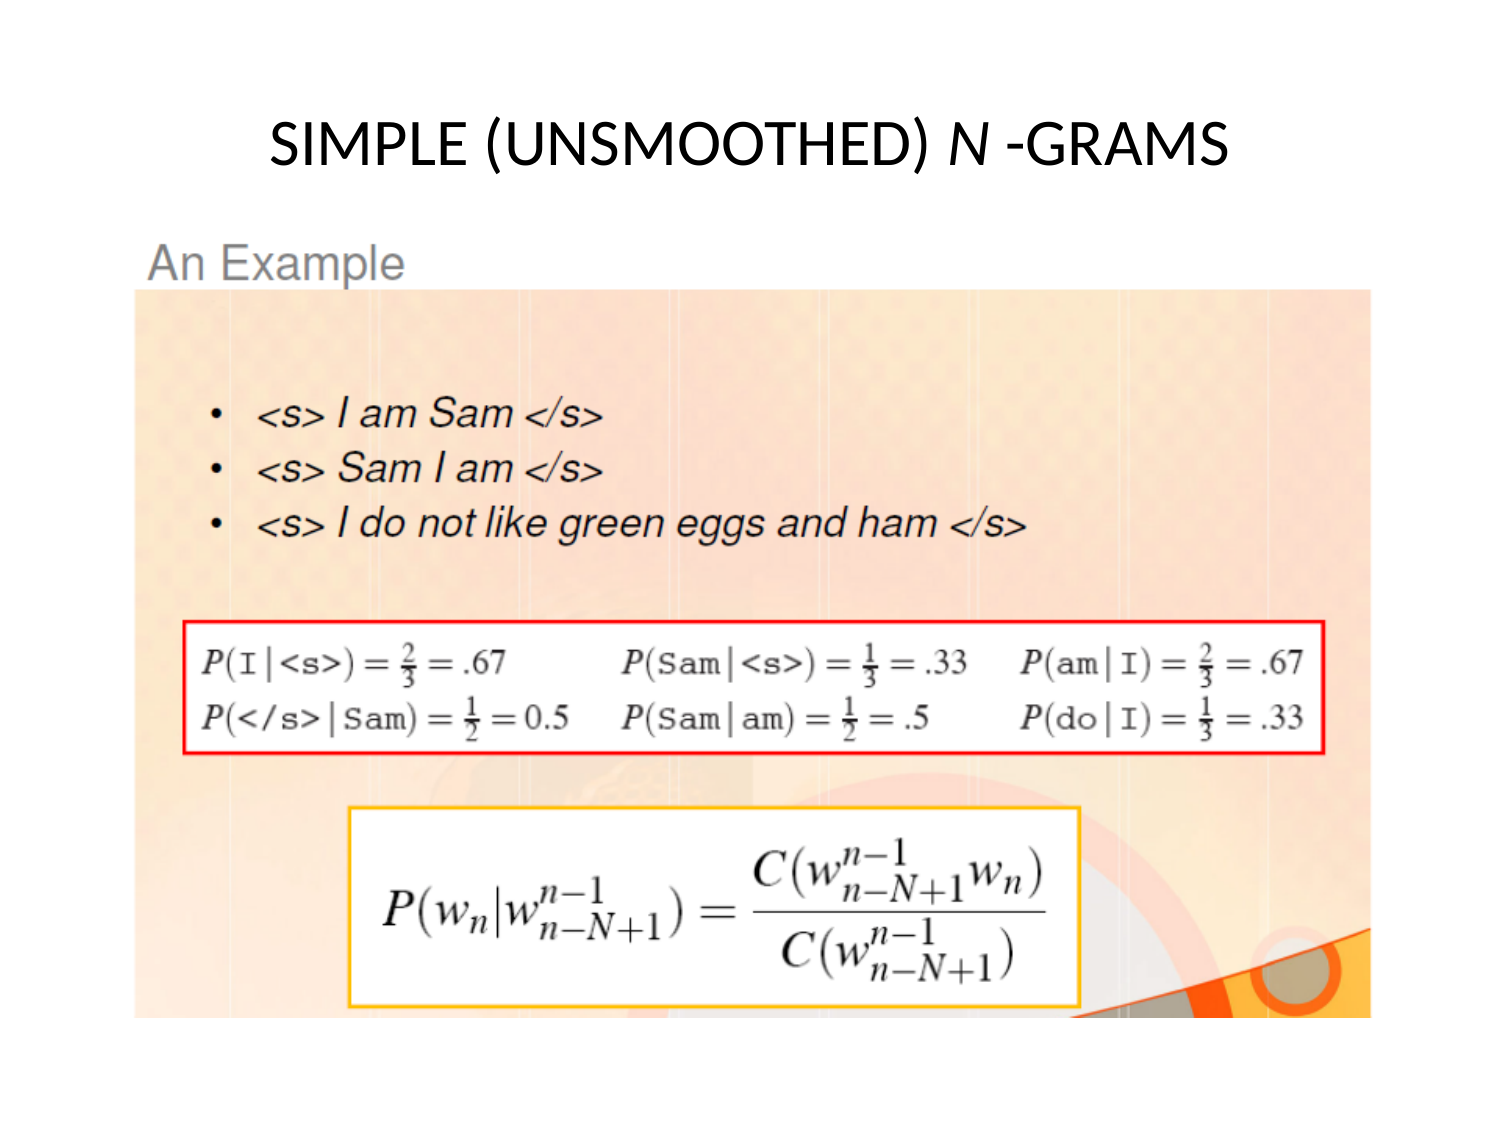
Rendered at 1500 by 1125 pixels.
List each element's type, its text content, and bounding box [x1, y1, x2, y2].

title SIMPLE (UNSMOOTHED) N -GRAMS [75, 45, 1425, 233]
picture [114, 224, 1378, 1018]
